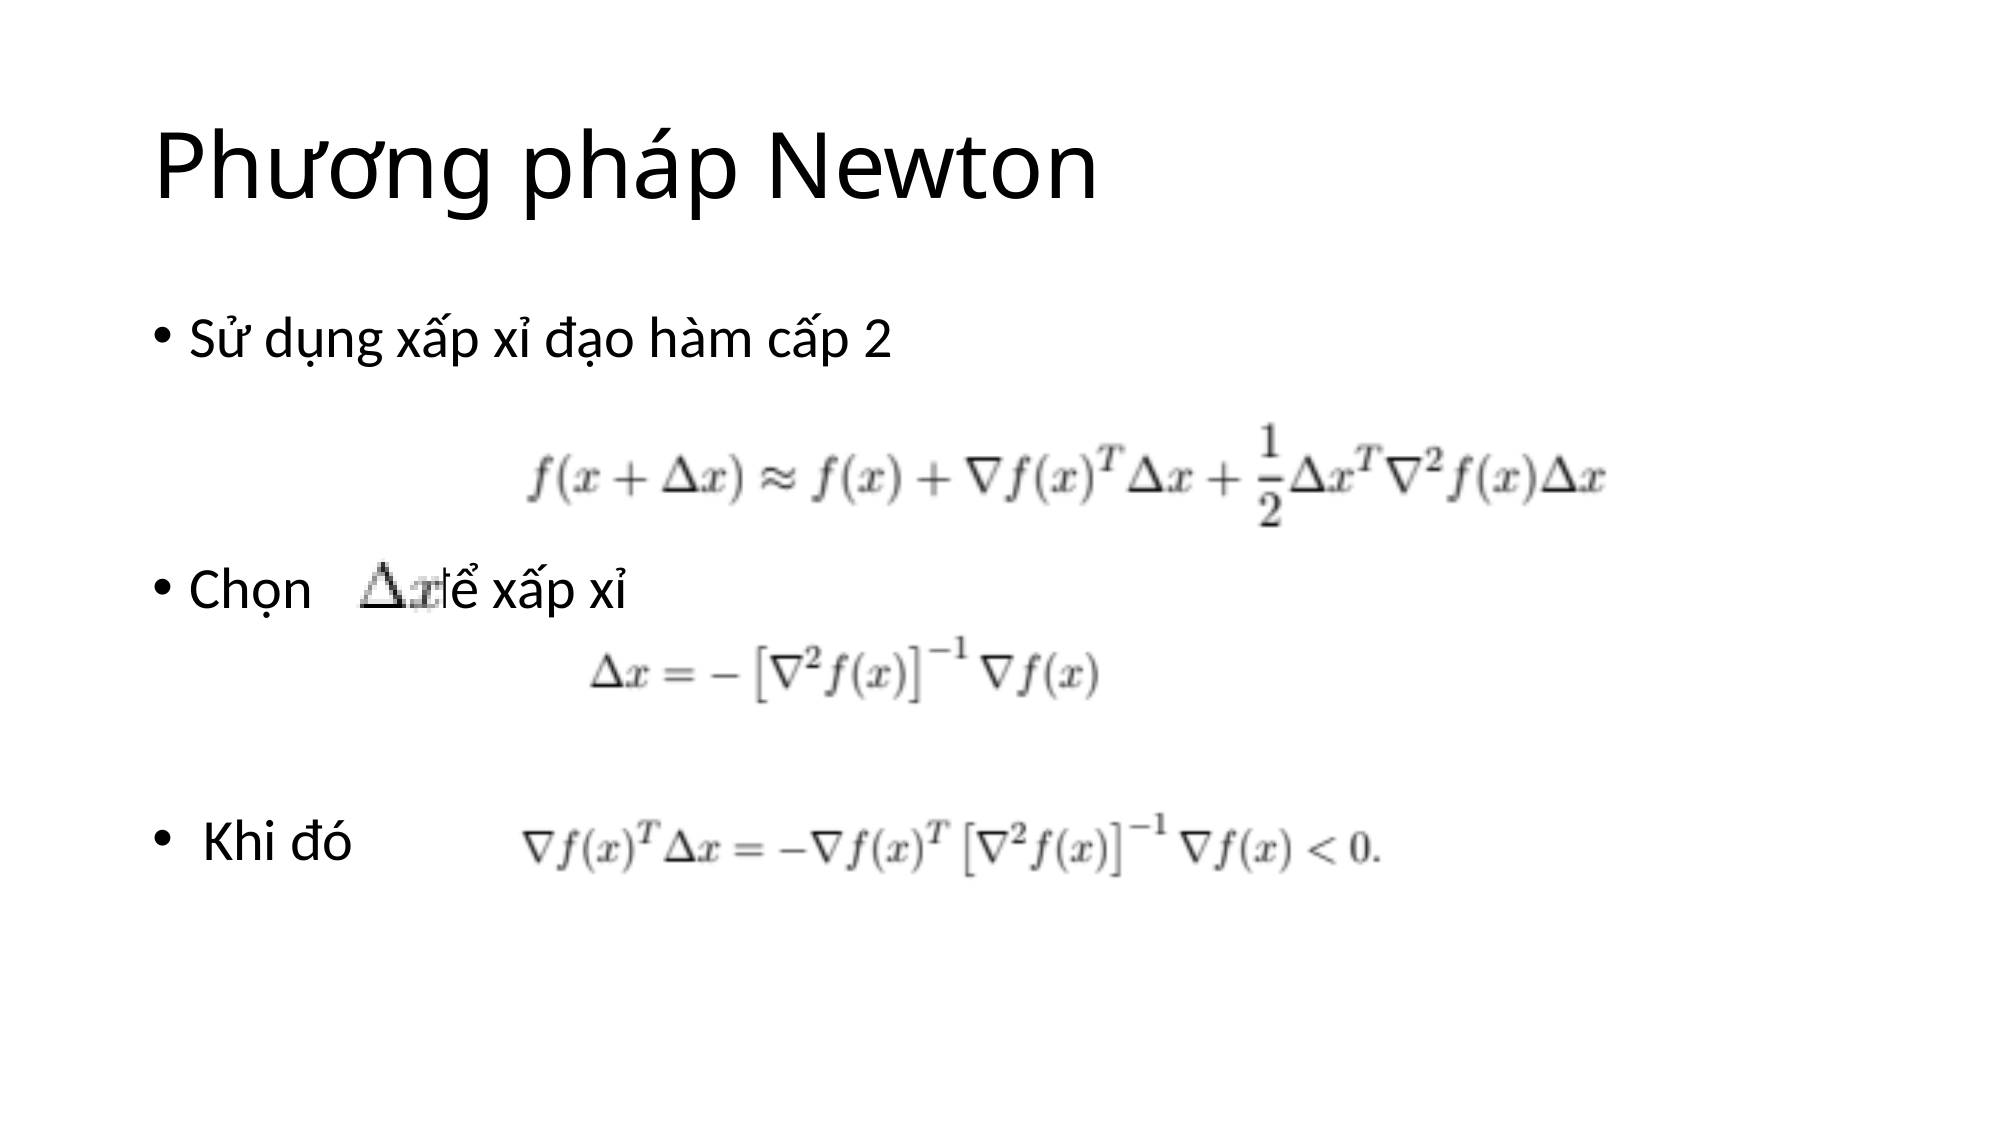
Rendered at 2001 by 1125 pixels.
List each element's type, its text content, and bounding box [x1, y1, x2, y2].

list Sử dụng xấp xỉ đạo hàm cấp 2 Chọn để xấp xỉ Khi đó [137, 299, 1863, 1014]
picture [567, 630, 1144, 730]
picture [348, 549, 444, 624]
picture [495, 790, 1407, 906]
title Phương pháp Newton [137, 59, 1863, 278]
picture [495, 410, 1637, 539]
